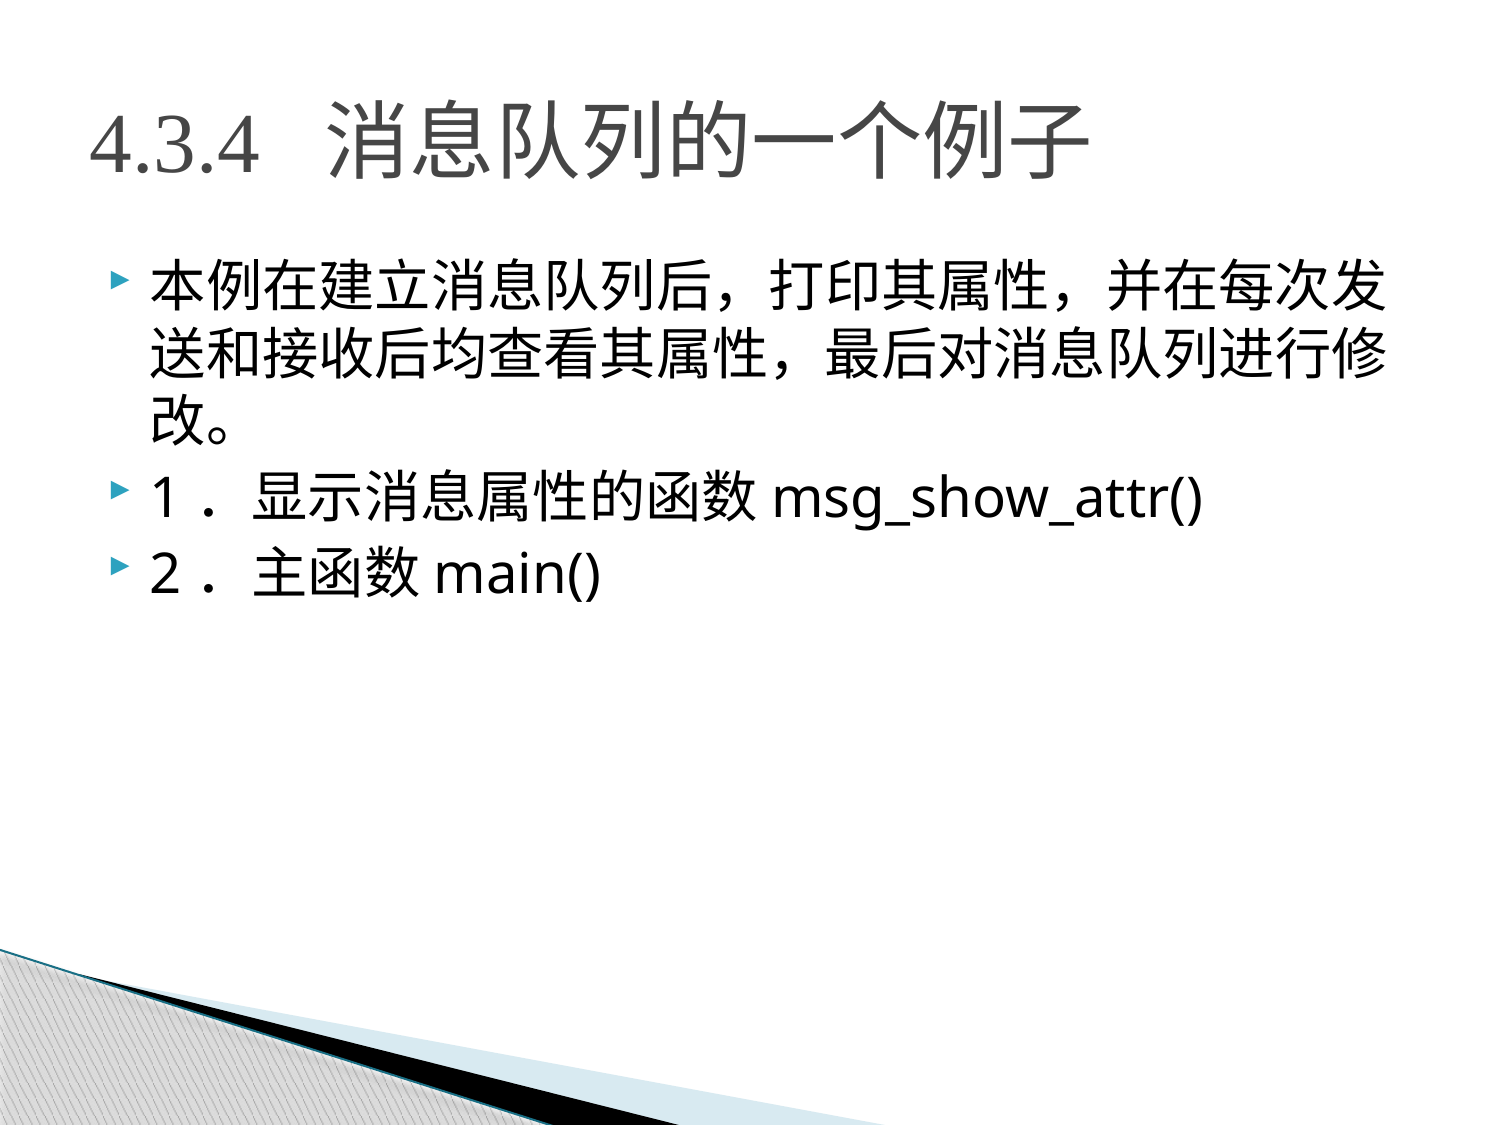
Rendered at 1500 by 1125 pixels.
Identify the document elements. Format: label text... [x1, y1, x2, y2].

title 4.3.4 消息队列的一个例子 [75, 45, 1425, 233]
list 本例在建立消息队列后，打印其属性，并在每次发送和接收后均查看其属性，最后对消息队列进行修改。 1．显示消息属性的函数msg_show_attr() 2．主函数main() [75, 243, 1425, 986]
